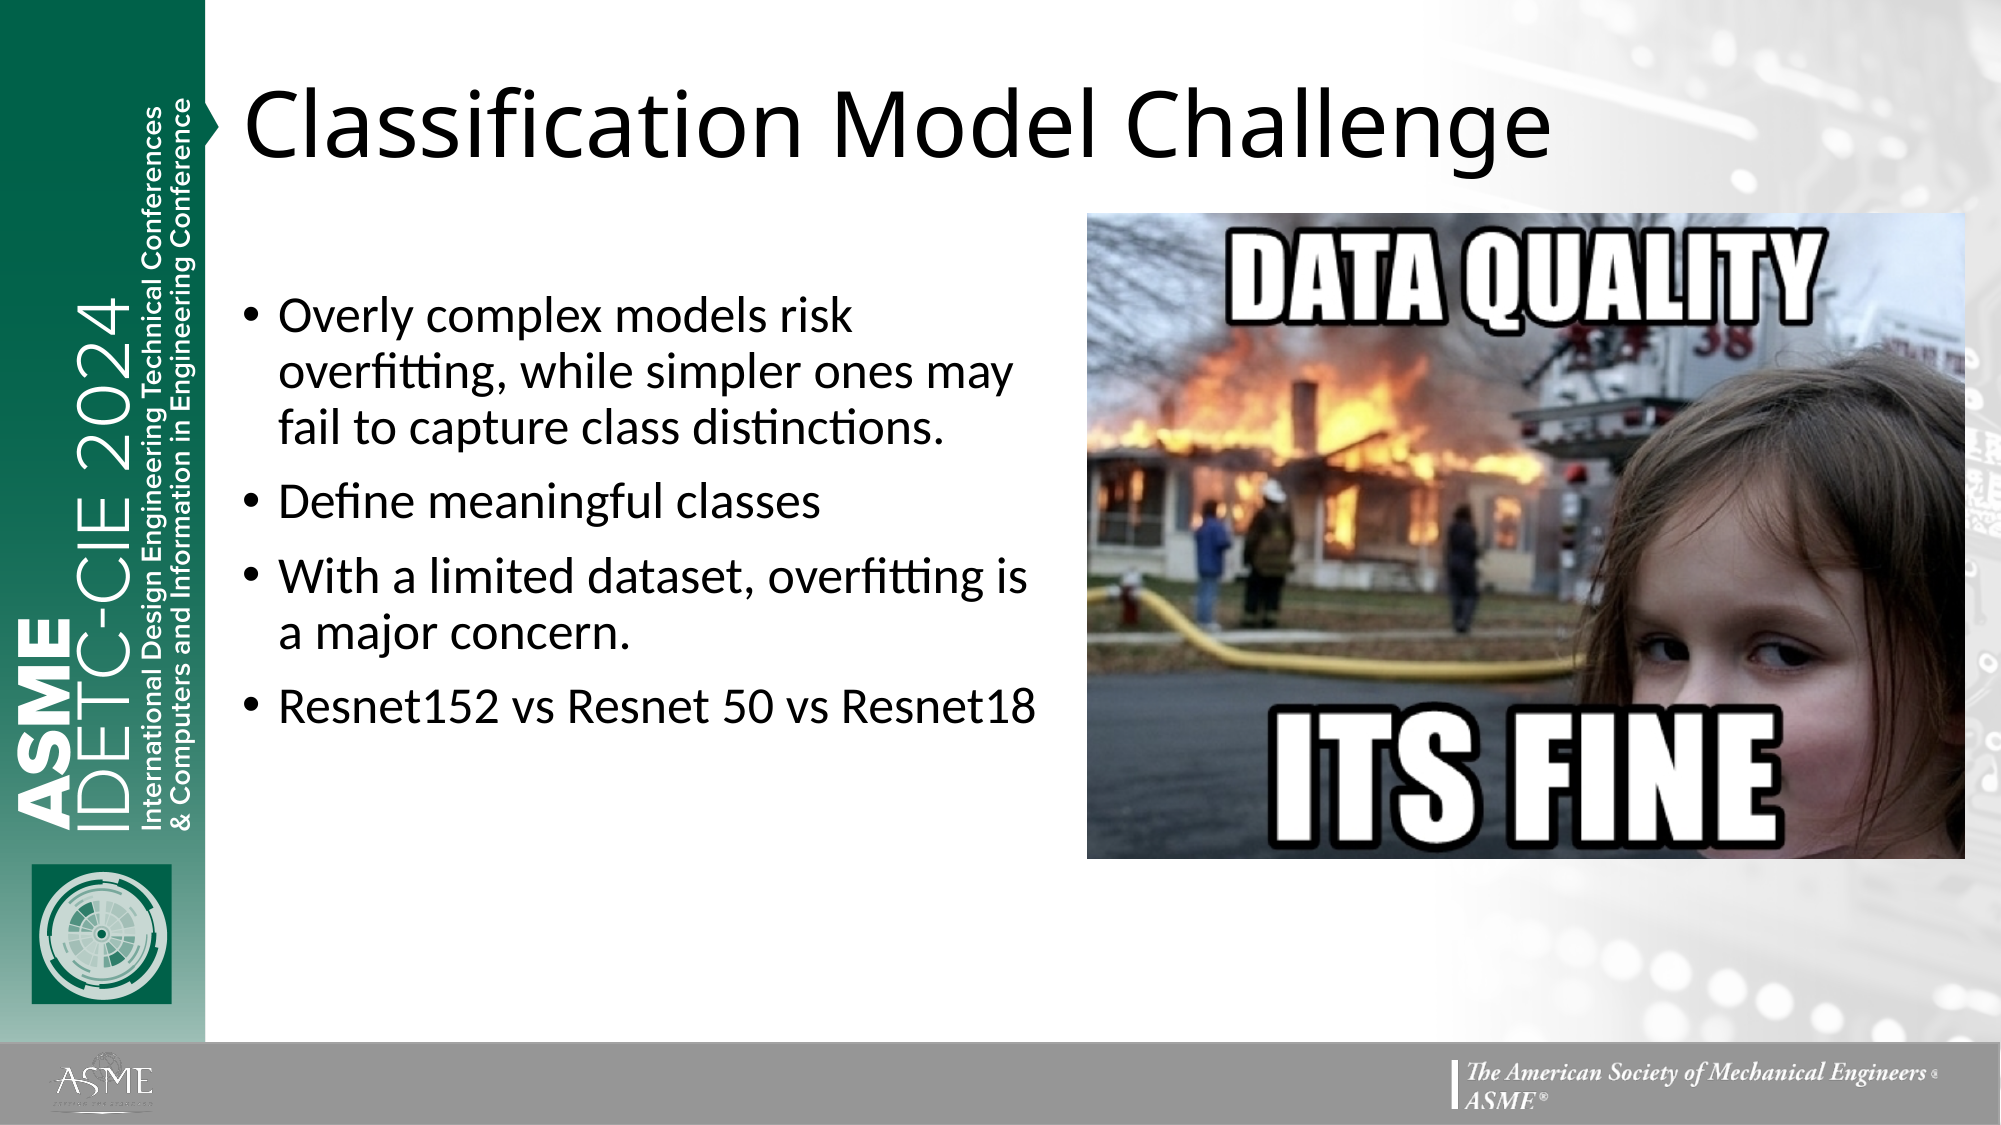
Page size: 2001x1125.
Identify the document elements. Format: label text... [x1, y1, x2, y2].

picture [1087, 213, 1965, 859]
picture [49, 1052, 153, 1114]
title Classification Model Challenge [227, 18, 1863, 237]
list Overly complex models risk overfitting, while simpler ones may fail to capture class distinctions. Define meaningful classes With a limited dataset, overfitting is a major concern. Resnet152 vs Resnet 50 vs Resnet18 [227, 280, 1060, 792]
picture [0, 0, 233, 1042]
